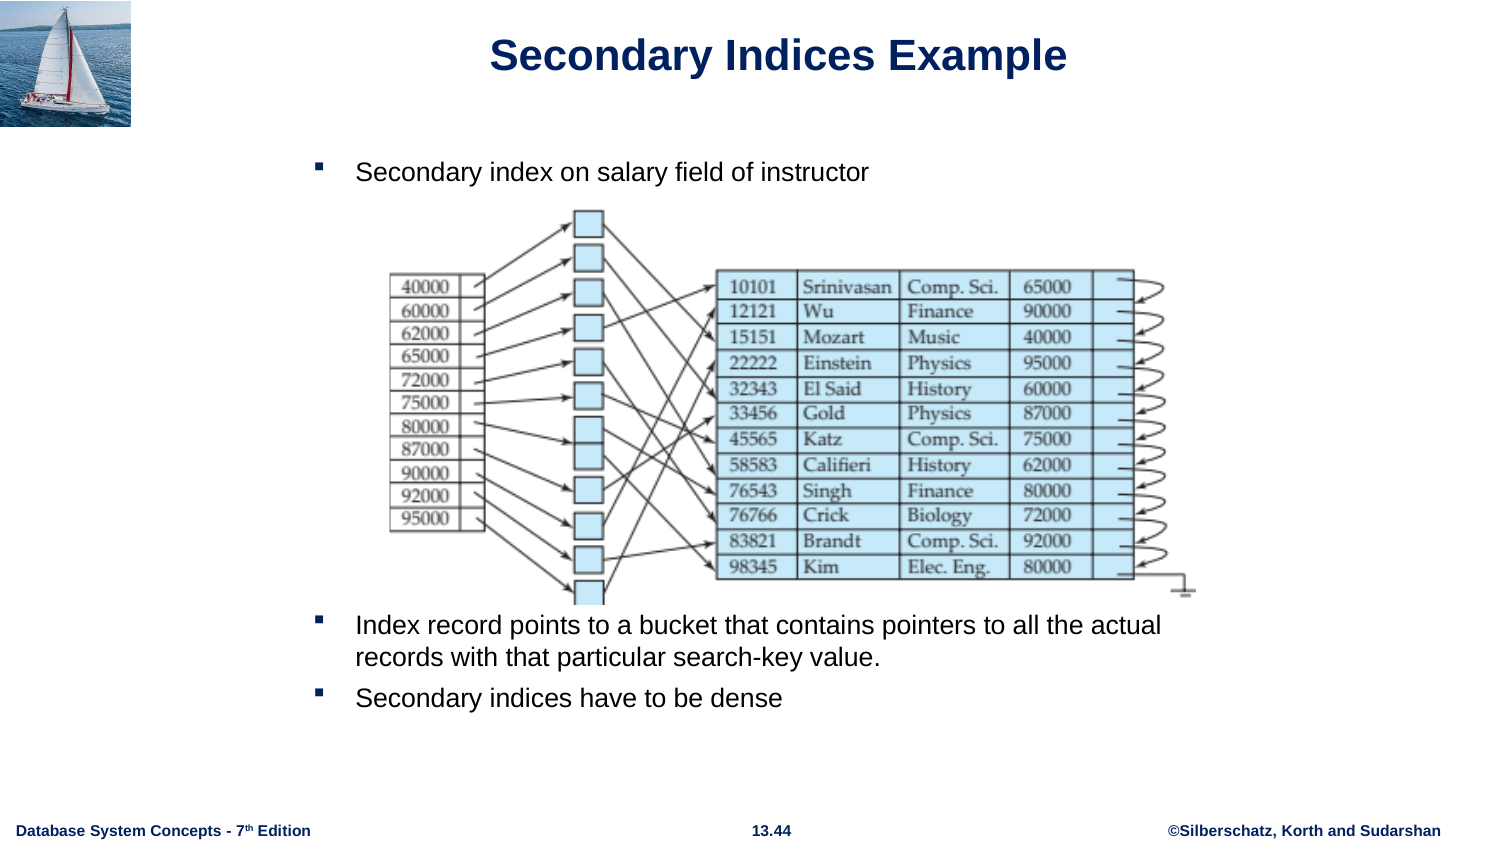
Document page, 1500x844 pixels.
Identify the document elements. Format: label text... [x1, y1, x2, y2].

picture [389, 208, 1197, 605]
list Secondary index on salary field of instructor Index record points to a bucket that contains pointers to all the actual records with that particular search-key value. Secondary indices have to be dense [298, 147, 1244, 741]
picture [0, 1, 131, 127]
title Secondary Indices Example [281, 11, 1277, 88]
